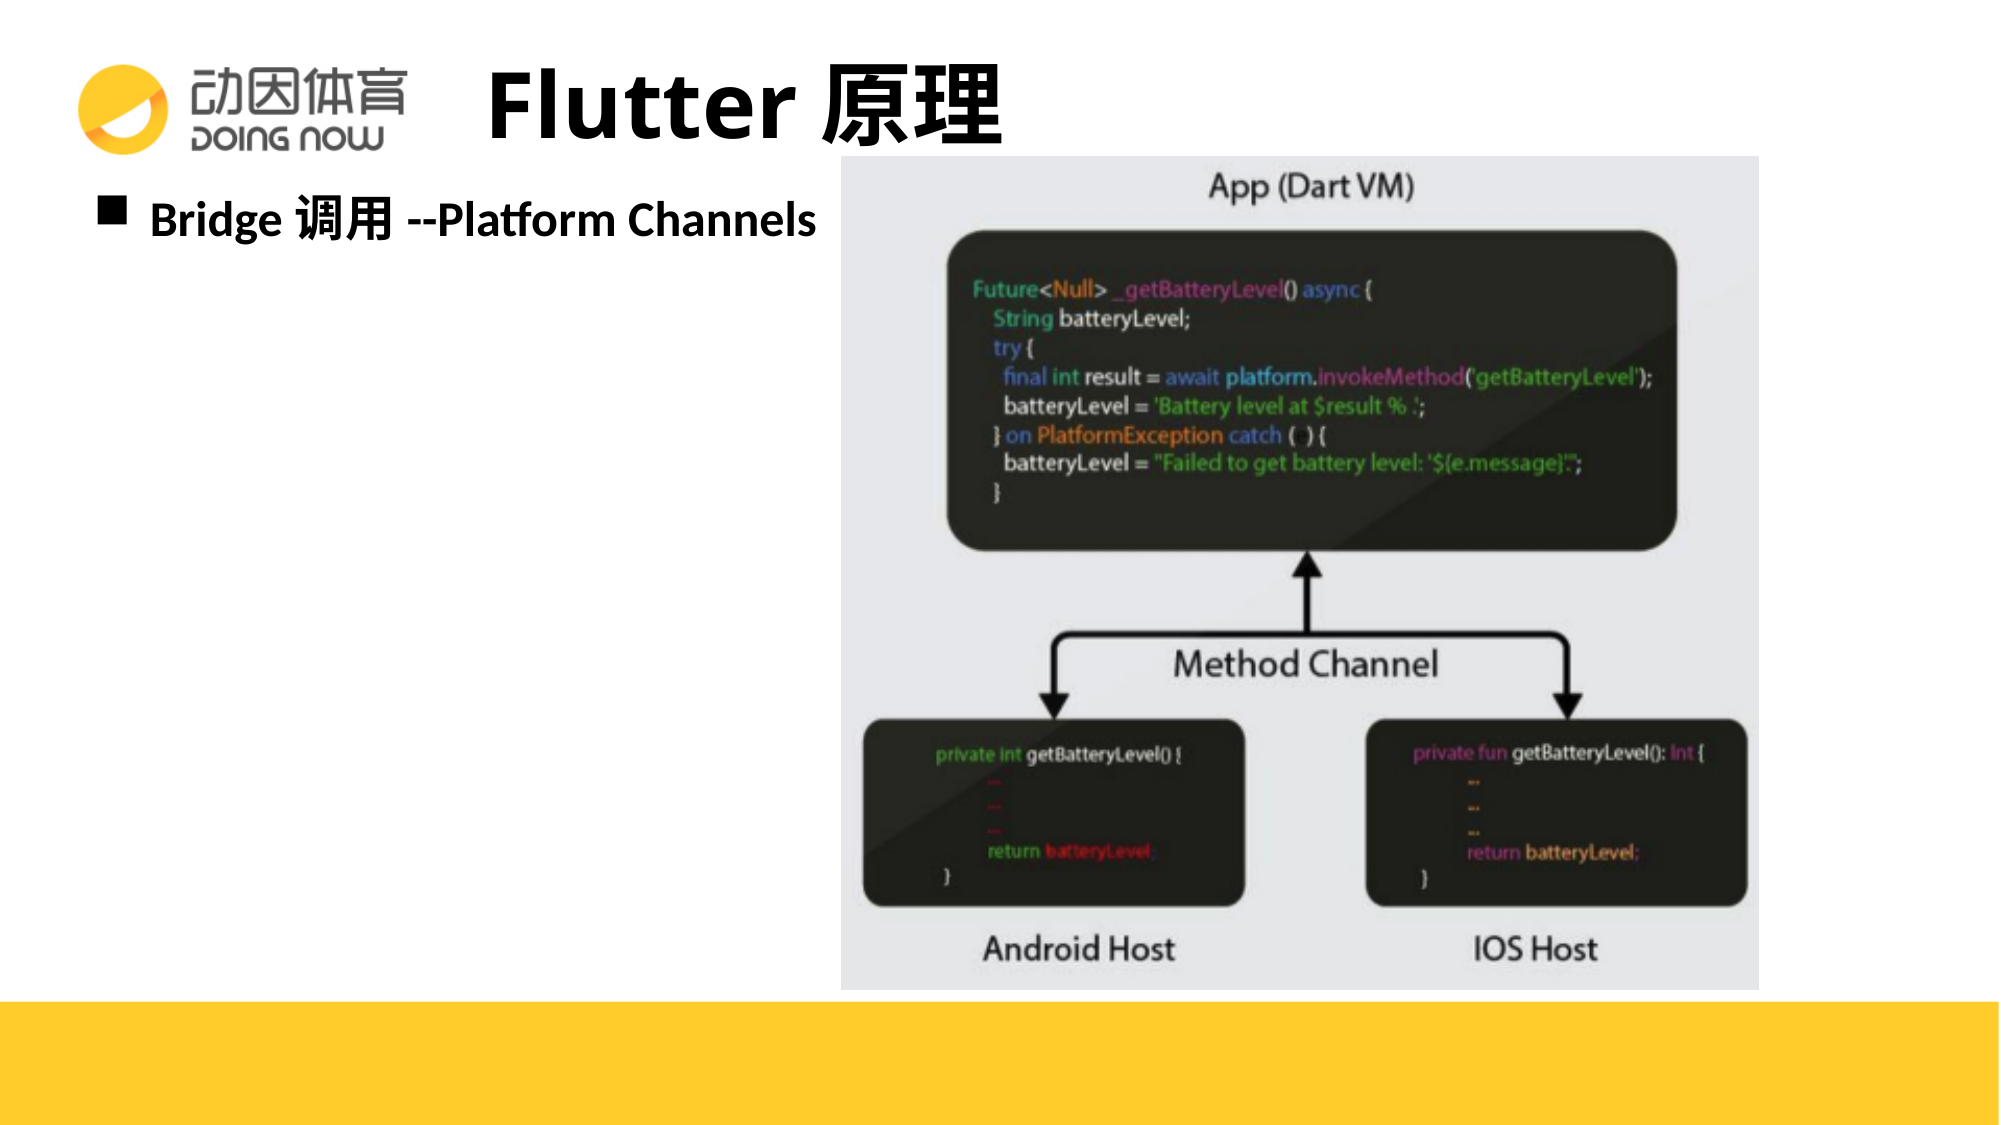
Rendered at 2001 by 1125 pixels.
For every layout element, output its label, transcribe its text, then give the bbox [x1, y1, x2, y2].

picture [0, 1, 1999, 1125]
title Flutter原理 [469, 0, 2000, 218]
text_box Bridge调用--Platform Channels [78, 179, 832, 255]
